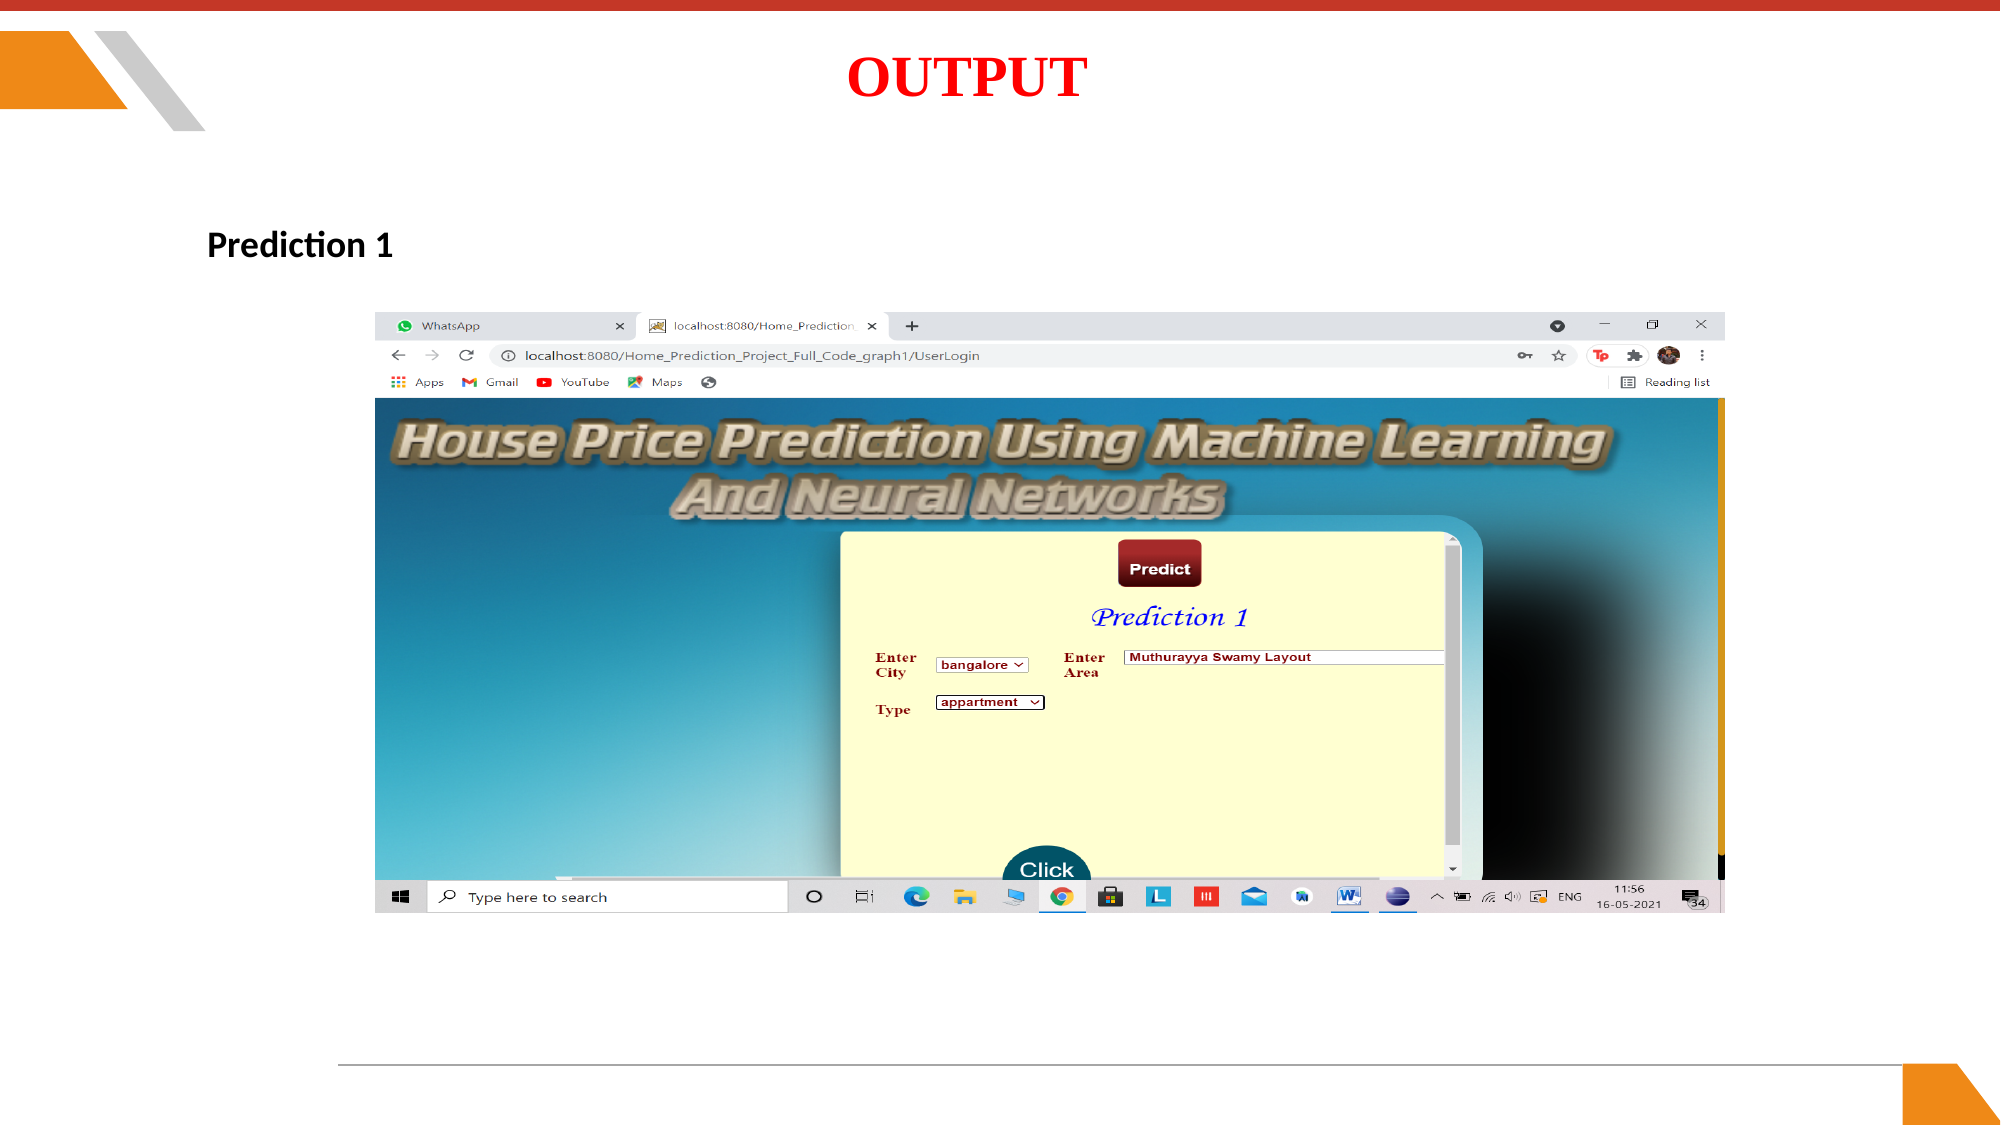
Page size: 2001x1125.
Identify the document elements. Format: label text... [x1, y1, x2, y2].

title OUTPUT [686, 38, 1314, 110]
text_box Prediction 1 [149, 212, 1963, 273]
picture [374, 312, 1726, 913]
